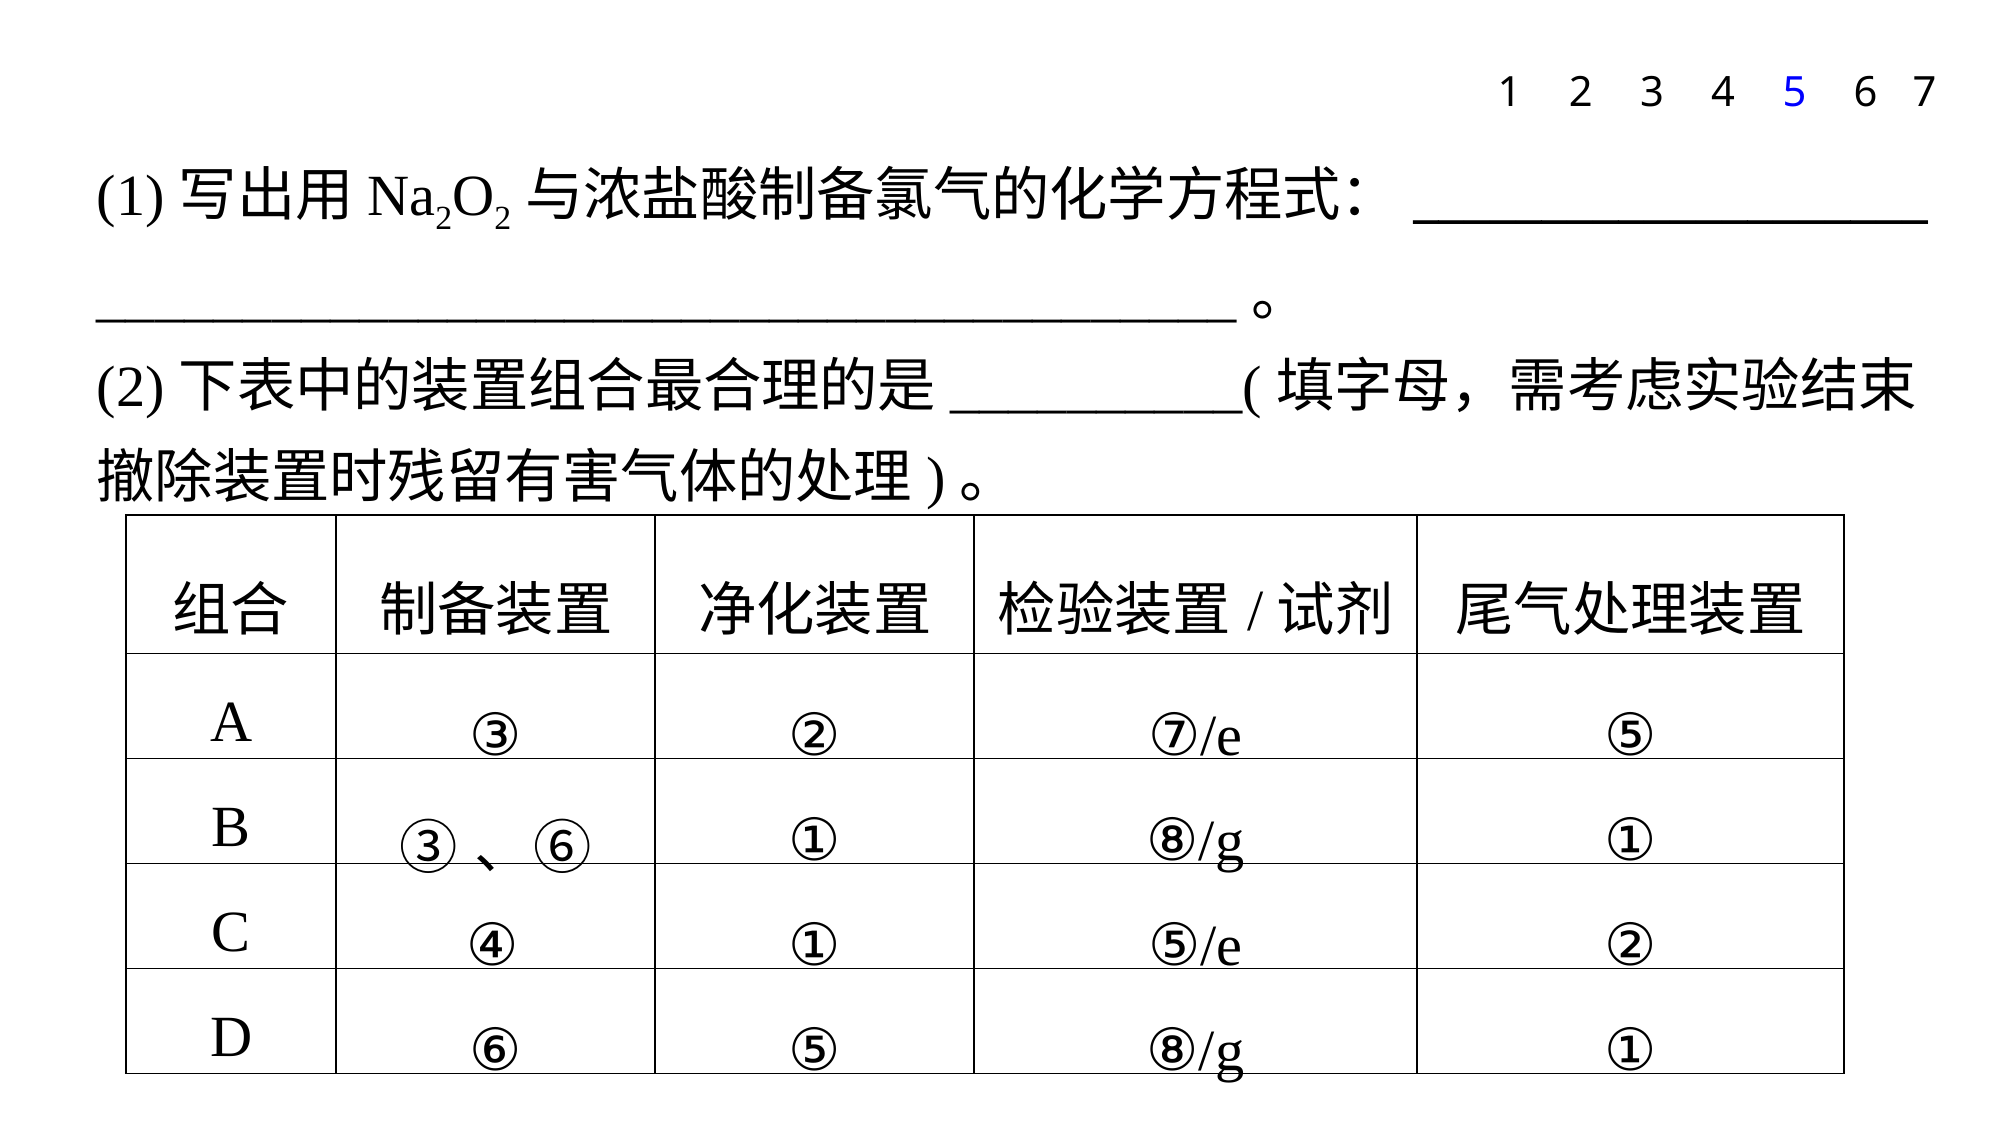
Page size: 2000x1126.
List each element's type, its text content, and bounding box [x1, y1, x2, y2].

text_box 6 [1838, 42, 1897, 125]
table_cell ⑤ [656, 969, 973, 1073]
table_cell ③、⑥ [337, 759, 654, 863]
text_box 2 [1553, 42, 1613, 125]
table_cell ⑧/g [975, 969, 1416, 1073]
table_cell ② [656, 654, 973, 758]
table_cell ③ [337, 654, 654, 758]
table_cell ① [656, 759, 973, 863]
table_header 组合 [127, 516, 335, 653]
text_box 7 [1897, 42, 1957, 125]
table_cell B [127, 759, 335, 863]
table_cell D [127, 969, 335, 1073]
table_cell ⑤ [1418, 654, 1843, 758]
table_cell ⑤/e [975, 864, 1416, 968]
table_cell ① [1418, 969, 1843, 1073]
text_box 3 [1624, 42, 1685, 125]
text_box 4 [1696, 42, 1756, 125]
table_cell ⑧/g [975, 759, 1416, 863]
text_box 1 [1482, 42, 1542, 137]
table_header 检验装置/试剂 [975, 516, 1416, 653]
table_cell ⑥ [337, 969, 654, 1073]
table_cell ① [656, 864, 973, 968]
table_cell ② [1418, 864, 1843, 968]
table_cell ① [1418, 759, 1843, 863]
table_cell C [127, 864, 335, 968]
table_cell ⑦/e [975, 654, 1416, 758]
table_header 尾气处理装置 [1418, 516, 1843, 653]
text_box 5 [1767, 42, 1827, 125]
table_header 净化装置 [656, 516, 973, 653]
table_cell ④ [337, 864, 654, 968]
table_cell A [127, 654, 335, 758]
table_header 制备装置 [337, 516, 654, 653]
text_box (1)写出用Na2O2与浓盐酸制备氯气的化学方程式：____________________ _______________________________________。 (2)下表中的装置组合最合理的是__________(填字母，需考虑实验结束撤除装置时残留有害气体的处理)。 [81, 125, 1981, 517]
